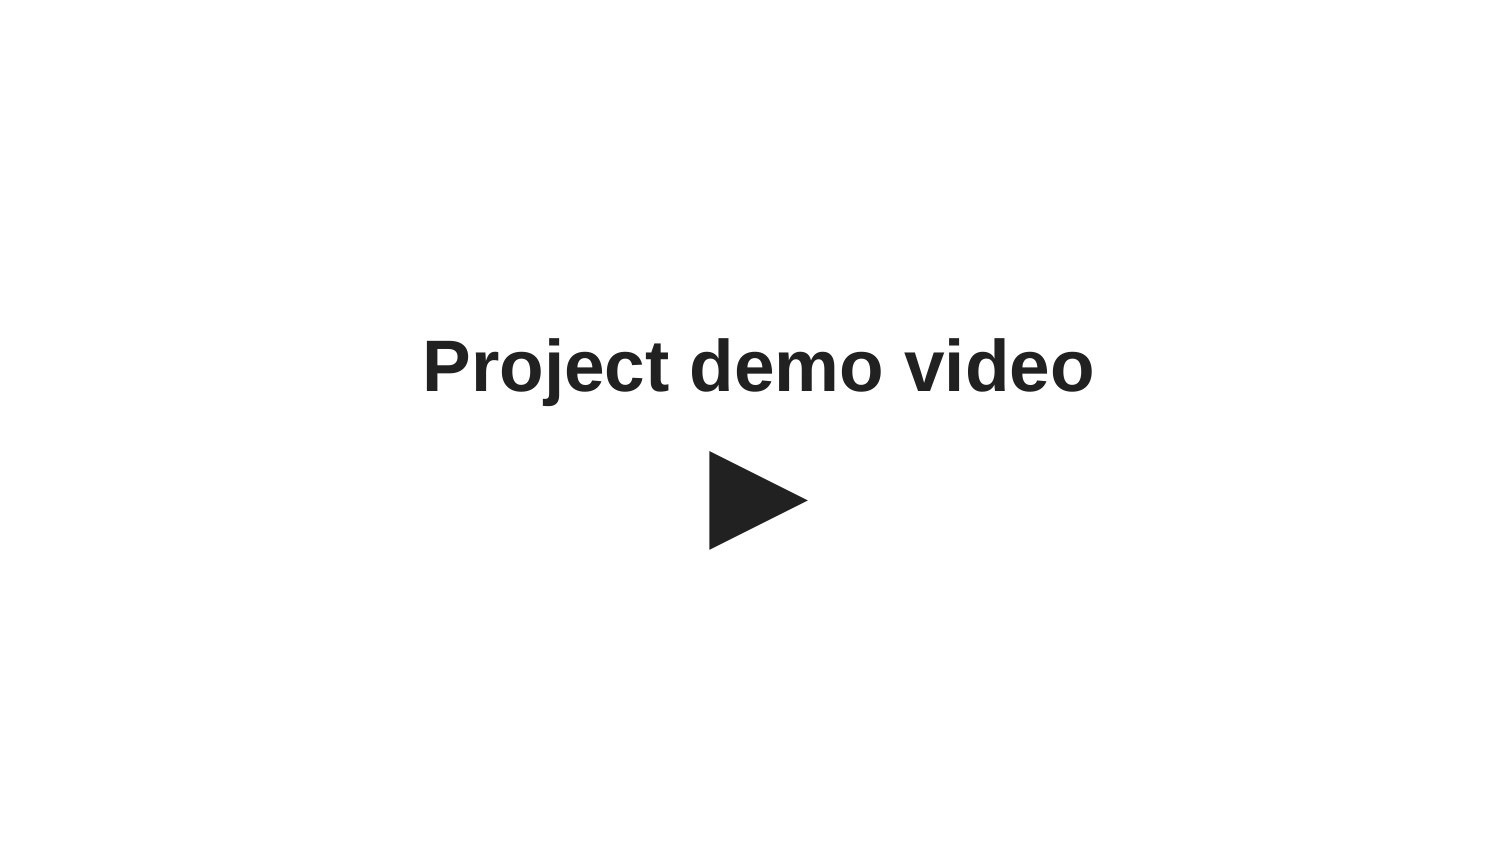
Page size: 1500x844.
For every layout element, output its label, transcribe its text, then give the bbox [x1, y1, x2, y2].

text_box Project demo video ▶ [400, 303, 1118, 576]
